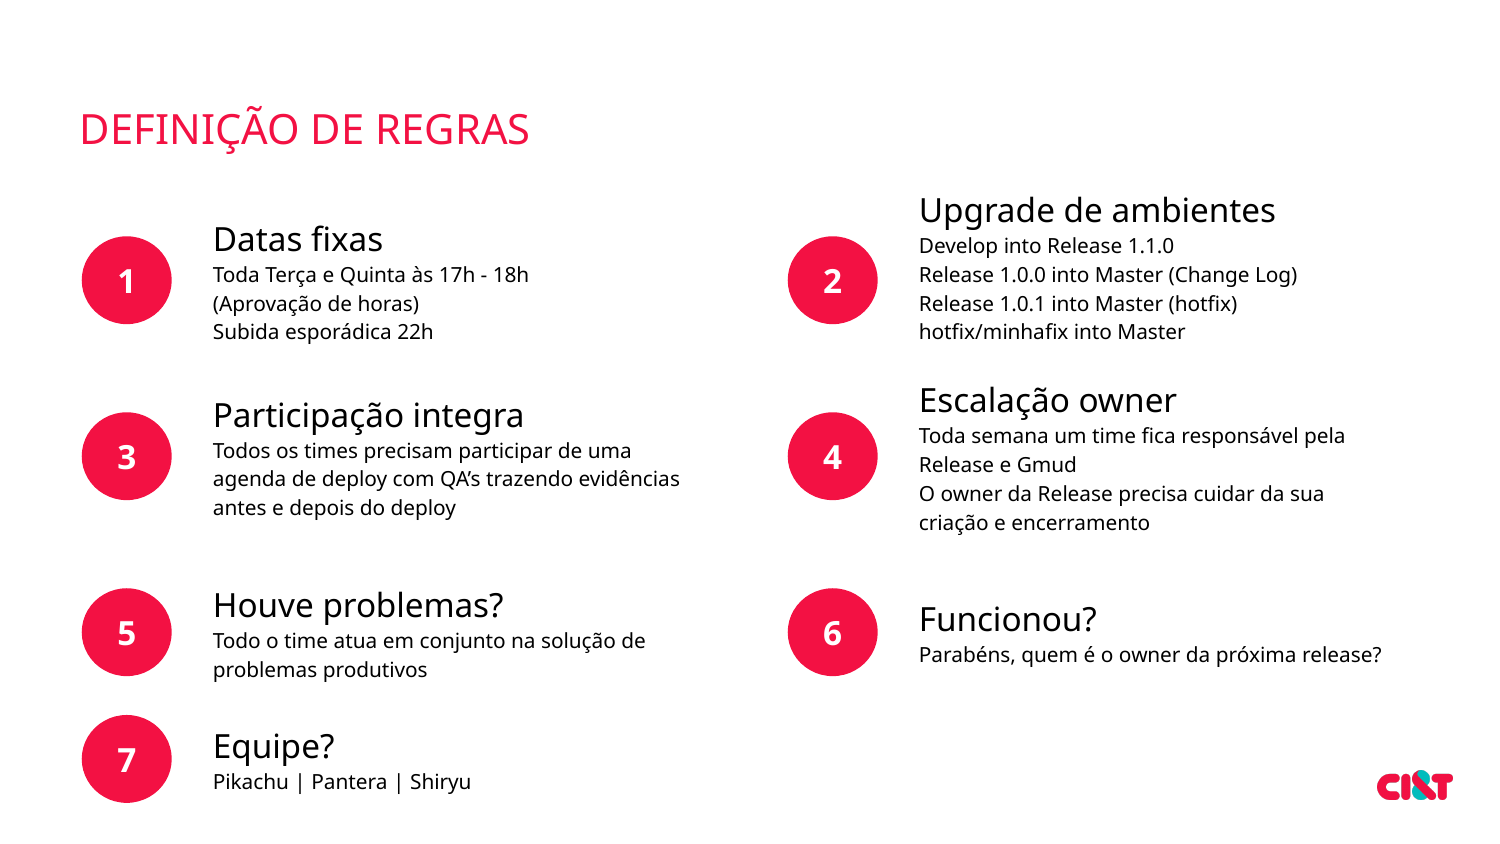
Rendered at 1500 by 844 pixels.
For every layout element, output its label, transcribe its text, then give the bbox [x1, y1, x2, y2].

text_box DEFINIÇÃO DE REGRAS [64, 85, 576, 170]
text_box 1 [81, 236, 172, 325]
text_box 2 [787, 236, 878, 325]
text_box 6 [787, 588, 878, 677]
text_box 5 [81, 588, 172, 677]
text_box 4 [787, 412, 878, 501]
text_box Houve problemas? Todo o time atua em conjunto na solução de problemas produtivos [197, 542, 707, 669]
text_box 7 [81, 714, 172, 803]
text_box Escalação owner Toda semana um time fica responsável pela Release e Gmud O owner da Release precisa cuidar da sua criação e encerramento [903, 366, 1413, 541]
text_box Funcionou? Parabéns, quem é o owner da próxima release? [903, 542, 1413, 717]
picture [1377, 770, 1453, 800]
text_box Upgrade de ambientes Develop into Release 1.1.0 Release 1.0.0 into Master (Change Log) Release 1.0.1 into Master (hotfix) hotfix/minhafix into Master [903, 190, 1413, 365]
text_box Datas fixas Toda Terça e Quinta às 17h - 18h (Aprovação de horas) Subida esporádica 22h [197, 190, 707, 365]
text_box Equipe? Pikachu | Pantera | Shiryu [197, 669, 707, 844]
text_box 3 [81, 412, 172, 501]
text_box Participação integra Todos os times precisam participar de uma agenda de deploy com QA’s trazendo evidências antes e depois do deploy [197, 366, 707, 541]
